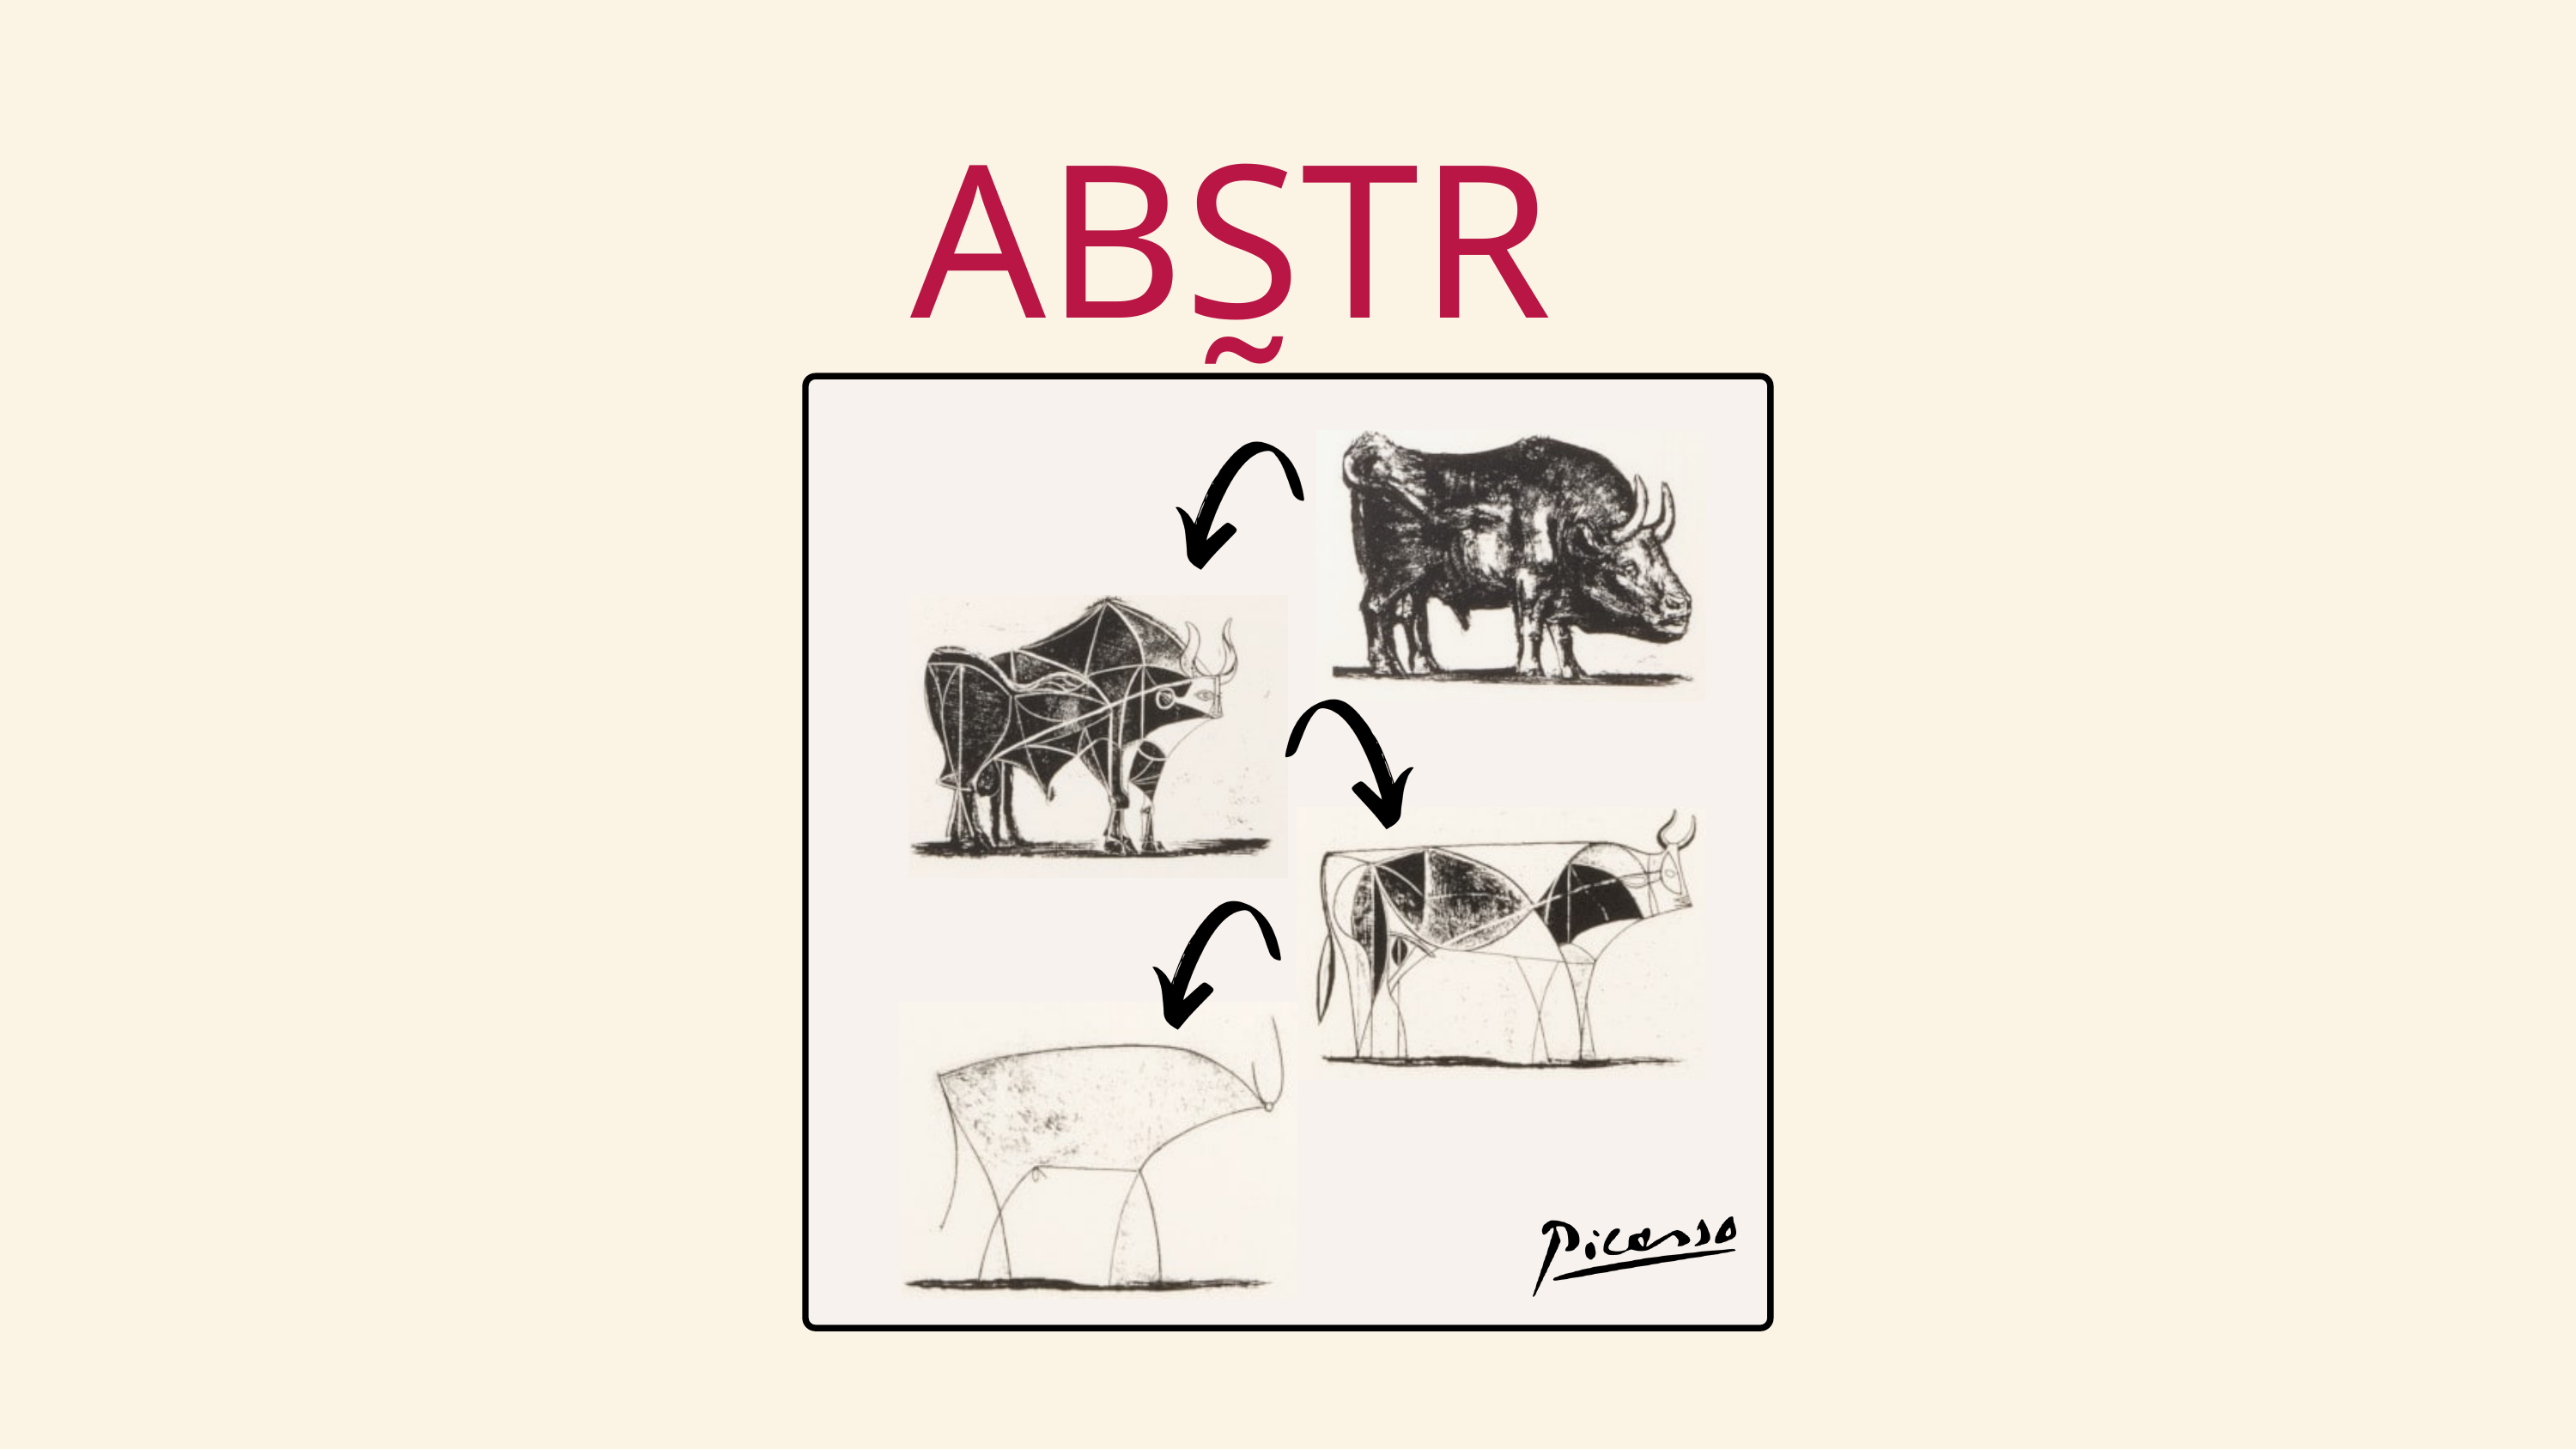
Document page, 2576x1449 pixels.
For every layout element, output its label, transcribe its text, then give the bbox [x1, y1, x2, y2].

text_box ABSTRAÇÃO [910, 148, 1666, 371]
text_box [802, 373, 1774, 1332]
